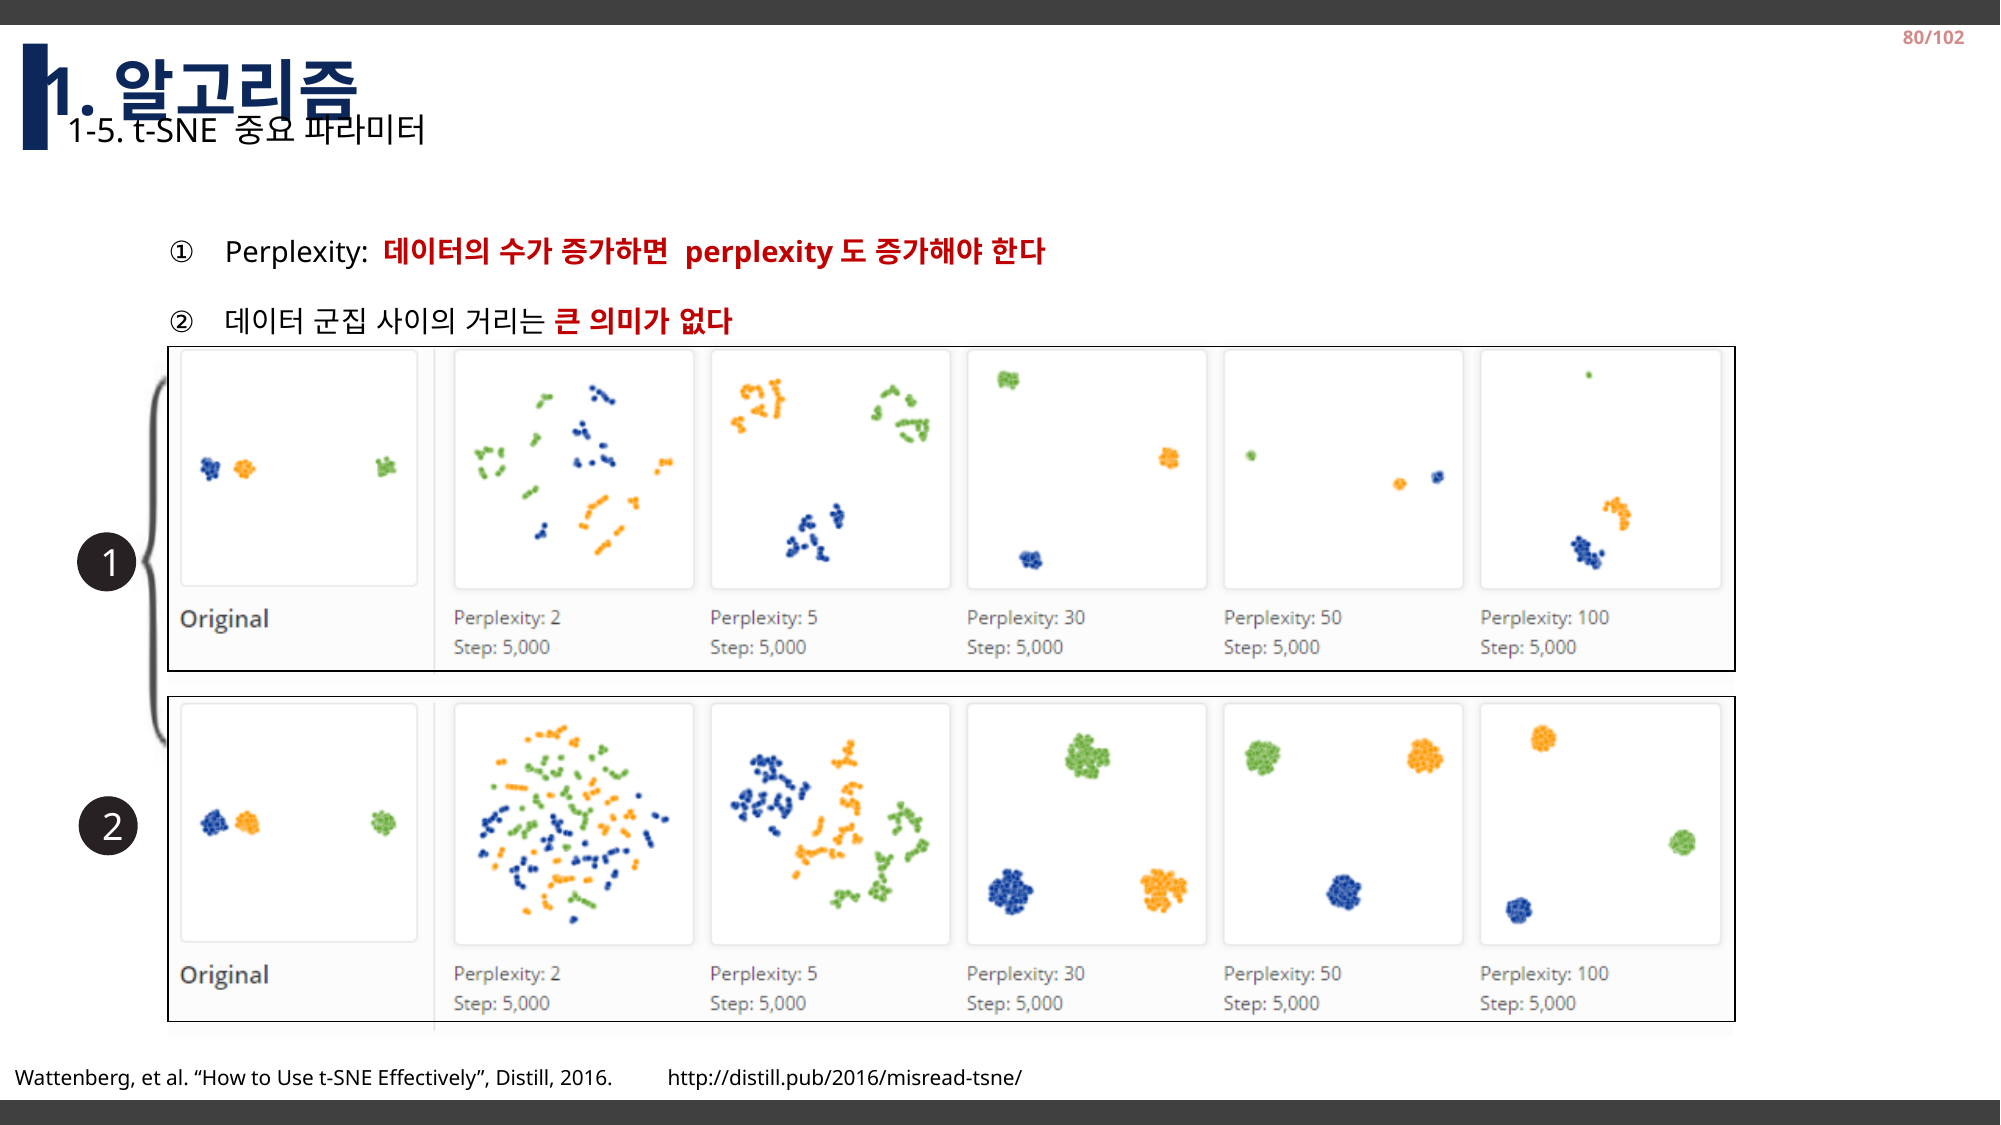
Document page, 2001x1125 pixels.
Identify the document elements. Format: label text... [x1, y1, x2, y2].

text_box 1.알고리즘 [25, 1, 375, 137]
text_box 1-5. t-SNE 중요 파라미터 [52, 101, 443, 157]
picture [112, 269, 1735, 1037]
text_box Perplexity: 데이터의 수가 증가하면 perplexity도 증가해야 한다 데이터 군집 사이의 거리는 큰 의미가 없다 [153, 190, 1429, 340]
slide_number 80/102 [1708, 8, 2000, 69]
text_box [0, 1099, 2000, 1125]
text_box 1 [76, 531, 112, 593]
text_box Wattenberg, et al. “How to Use t-SNE Effectively”, Distill, 2016. http://distill.pub/2016/misread-tsne/ [0, 1057, 1473, 1097]
text_box [22, 43, 49, 151]
text_box 2 [77, 795, 139, 857]
text_box [0, 0, 2000, 26]
